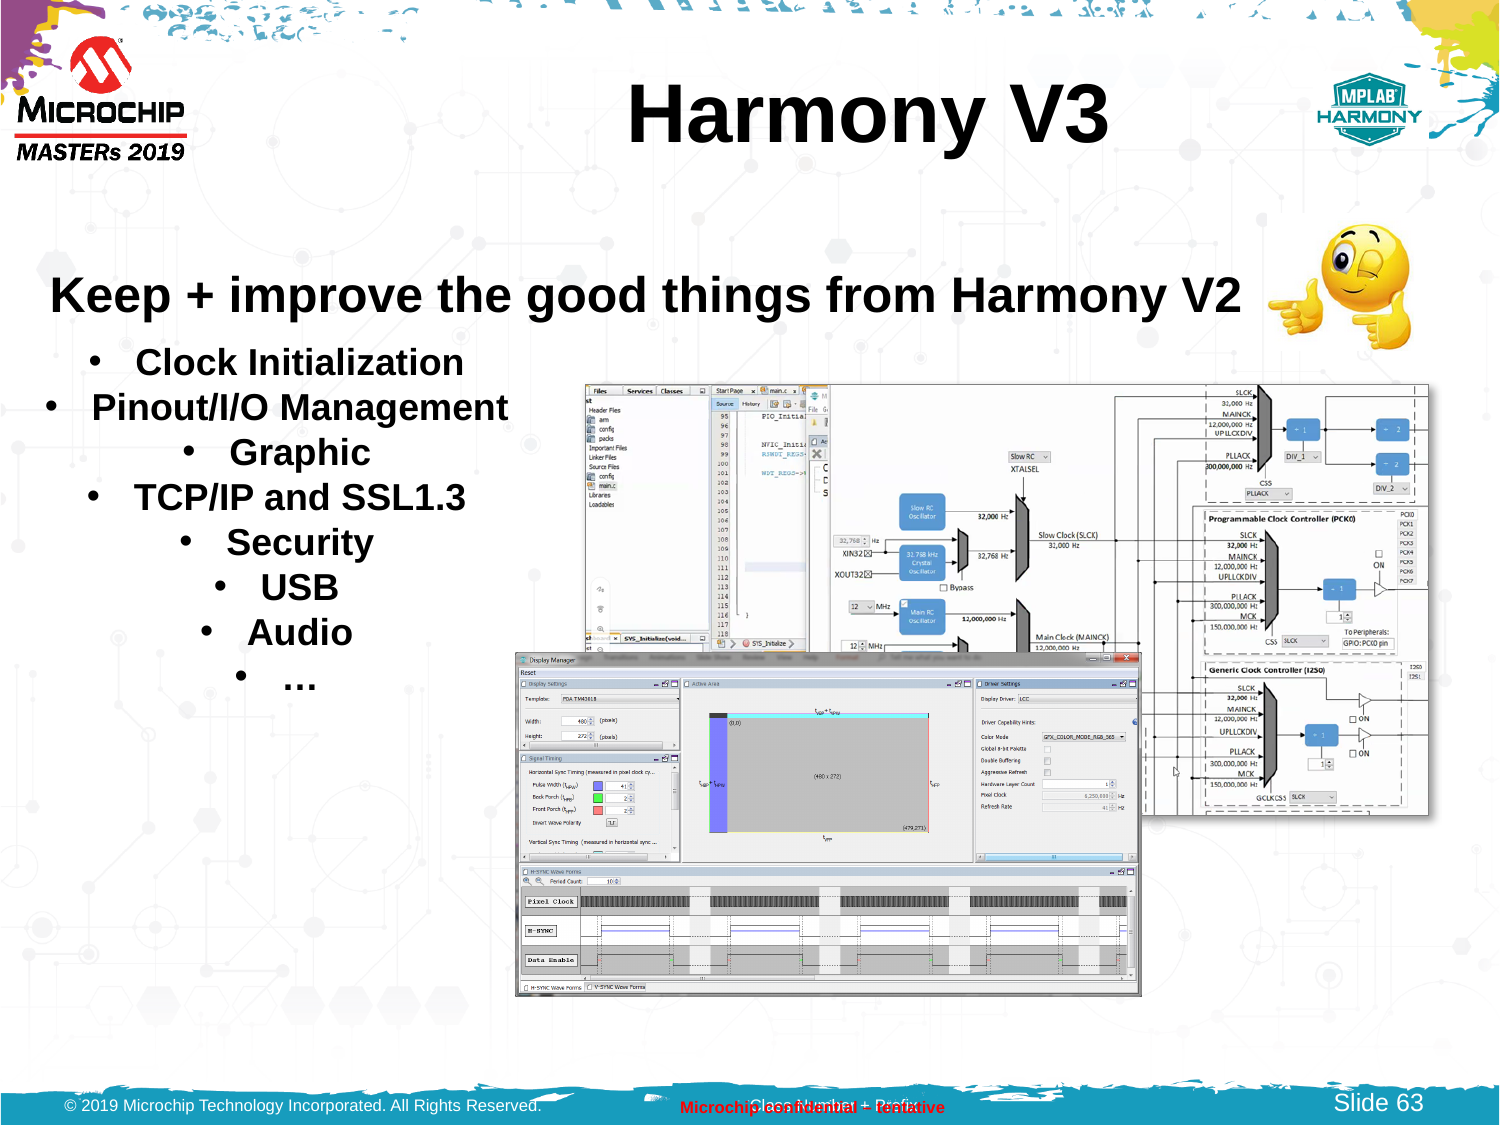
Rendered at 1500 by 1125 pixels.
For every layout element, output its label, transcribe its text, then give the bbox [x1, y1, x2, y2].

text_box Clock Initialization Pinout/I/O Management Graphic TCP/IP and SSL1.3 Security USB Audio … [29, 330, 524, 706]
title Harmony V3 [312, 37, 1426, 181]
picture [0, 0, 1500, 1125]
text_box Microchip confidential – tentative [665, 1089, 961, 1125]
text_box Keep + improve the good things from Harmony V2 [34, 254, 1258, 330]
